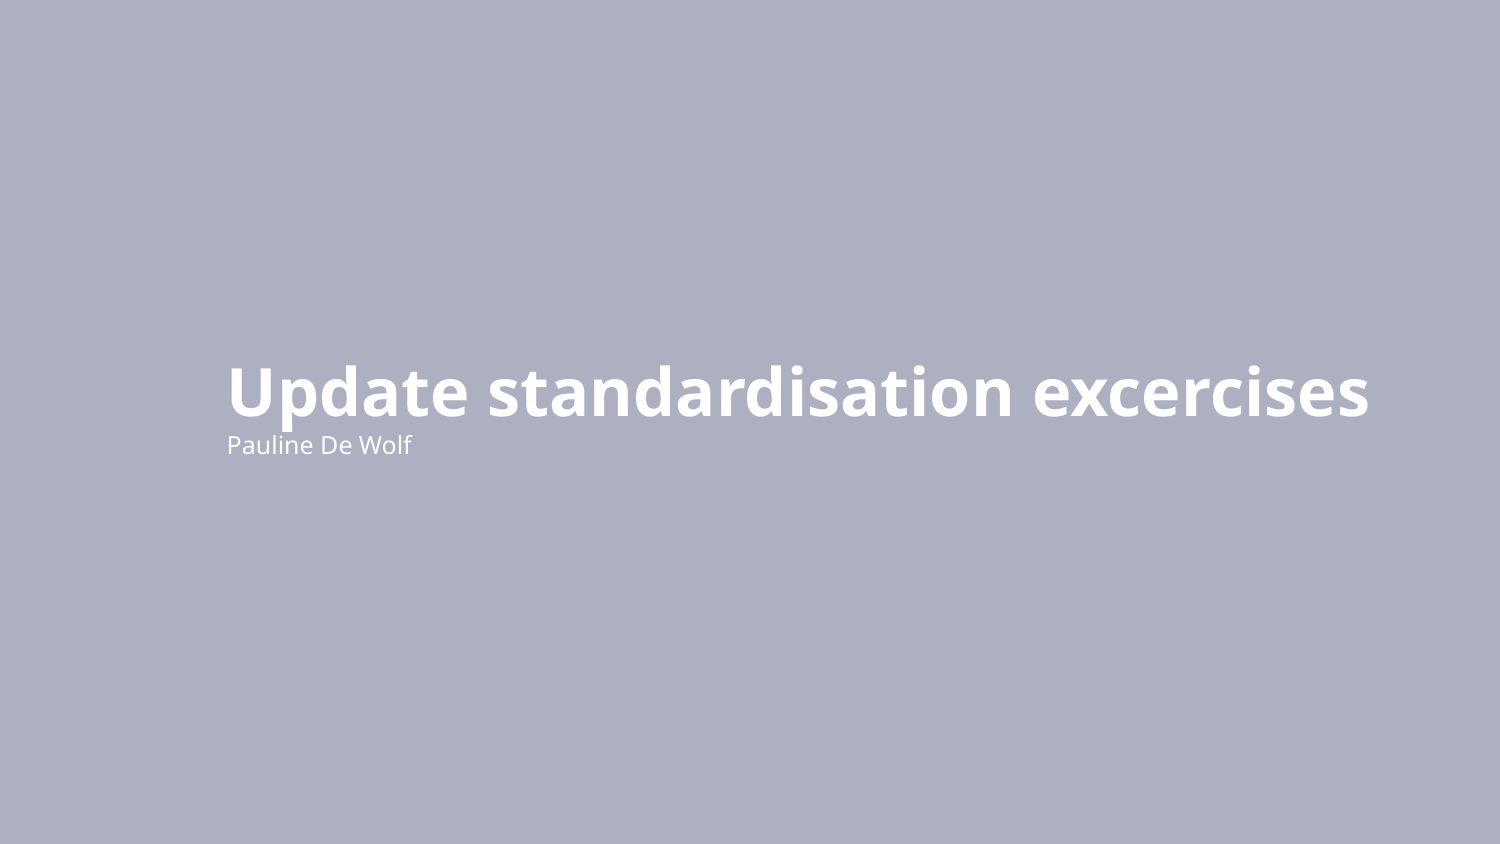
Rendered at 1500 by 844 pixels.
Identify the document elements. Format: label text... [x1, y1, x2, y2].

title Update standardisation excercises Pauline De Wolf [218, 331, 1386, 478]
